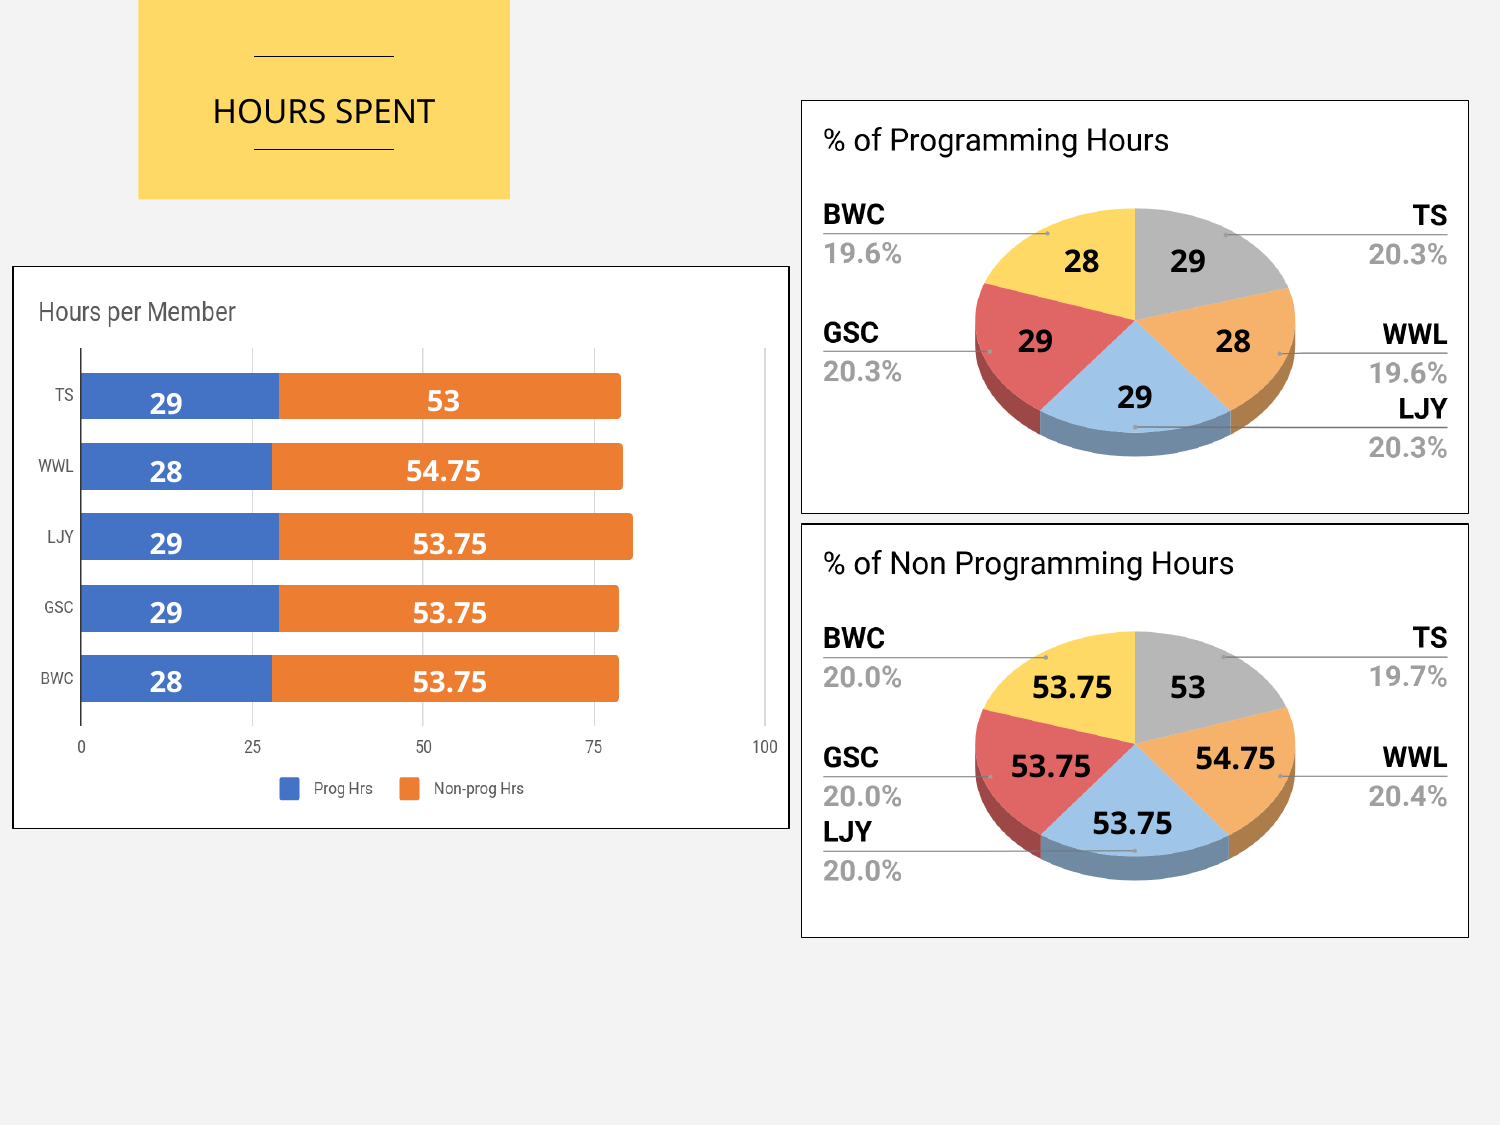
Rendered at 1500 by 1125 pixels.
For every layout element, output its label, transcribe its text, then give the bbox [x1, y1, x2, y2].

text_box [138, 0, 510, 200]
picture [801, 524, 1469, 937]
picture [801, 100, 1469, 513]
title HOURS SPENT [182, 59, 466, 146]
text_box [13, 267, 789, 829]
